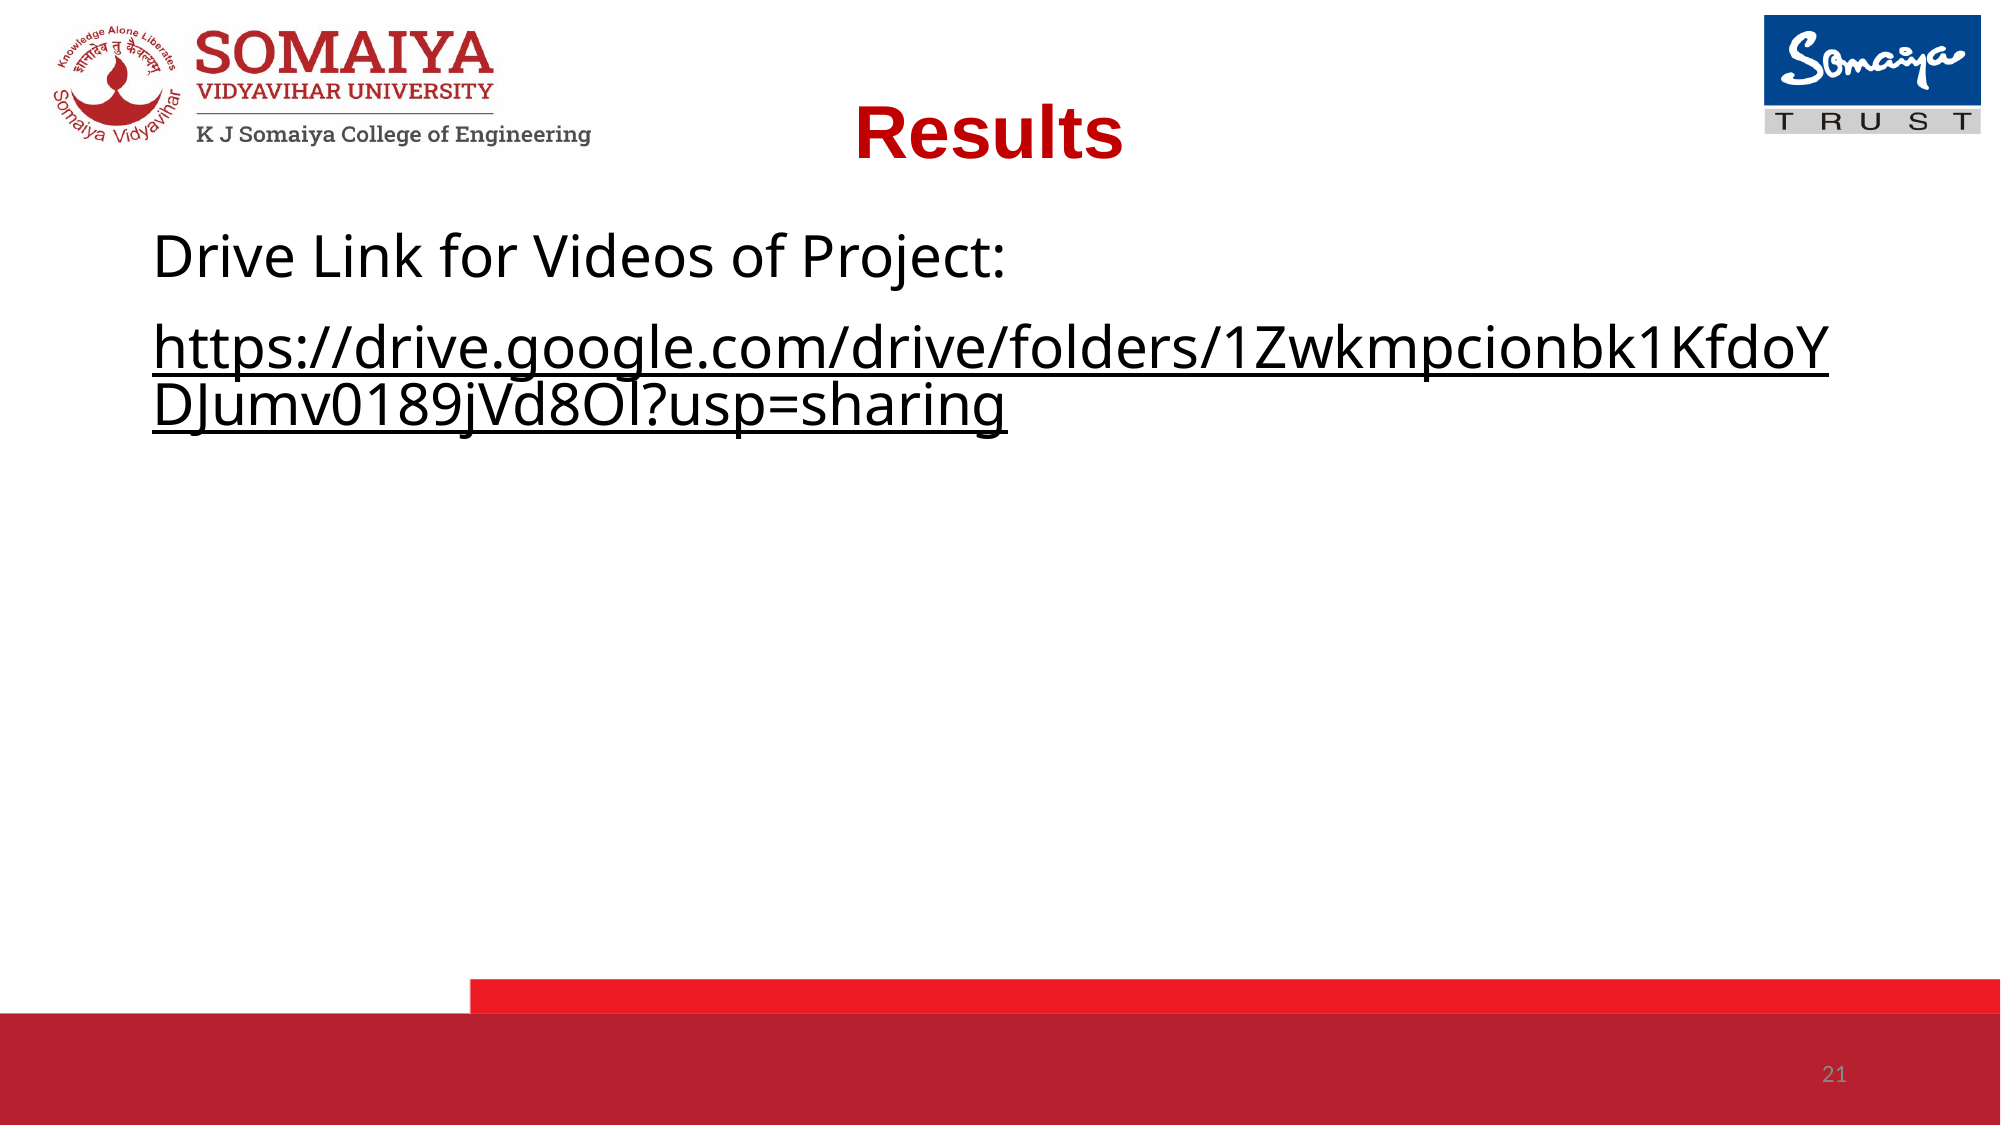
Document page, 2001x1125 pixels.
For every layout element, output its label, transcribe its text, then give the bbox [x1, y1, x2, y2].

list Drive Link for Videos of Project: https://drive.google.com/drive/folders/1Zwkmpcionbk1KfdoYDJumv0189jVd8Ol?usp=sharing [137, 219, 1863, 1014]
title Results [137, 59, 1863, 209]
picture [0, 980, 2000, 1125]
picture [1764, 15, 1981, 134]
slide_number ‹#› [1412, 1042, 1863, 1103]
picture [29, 15, 651, 157]
